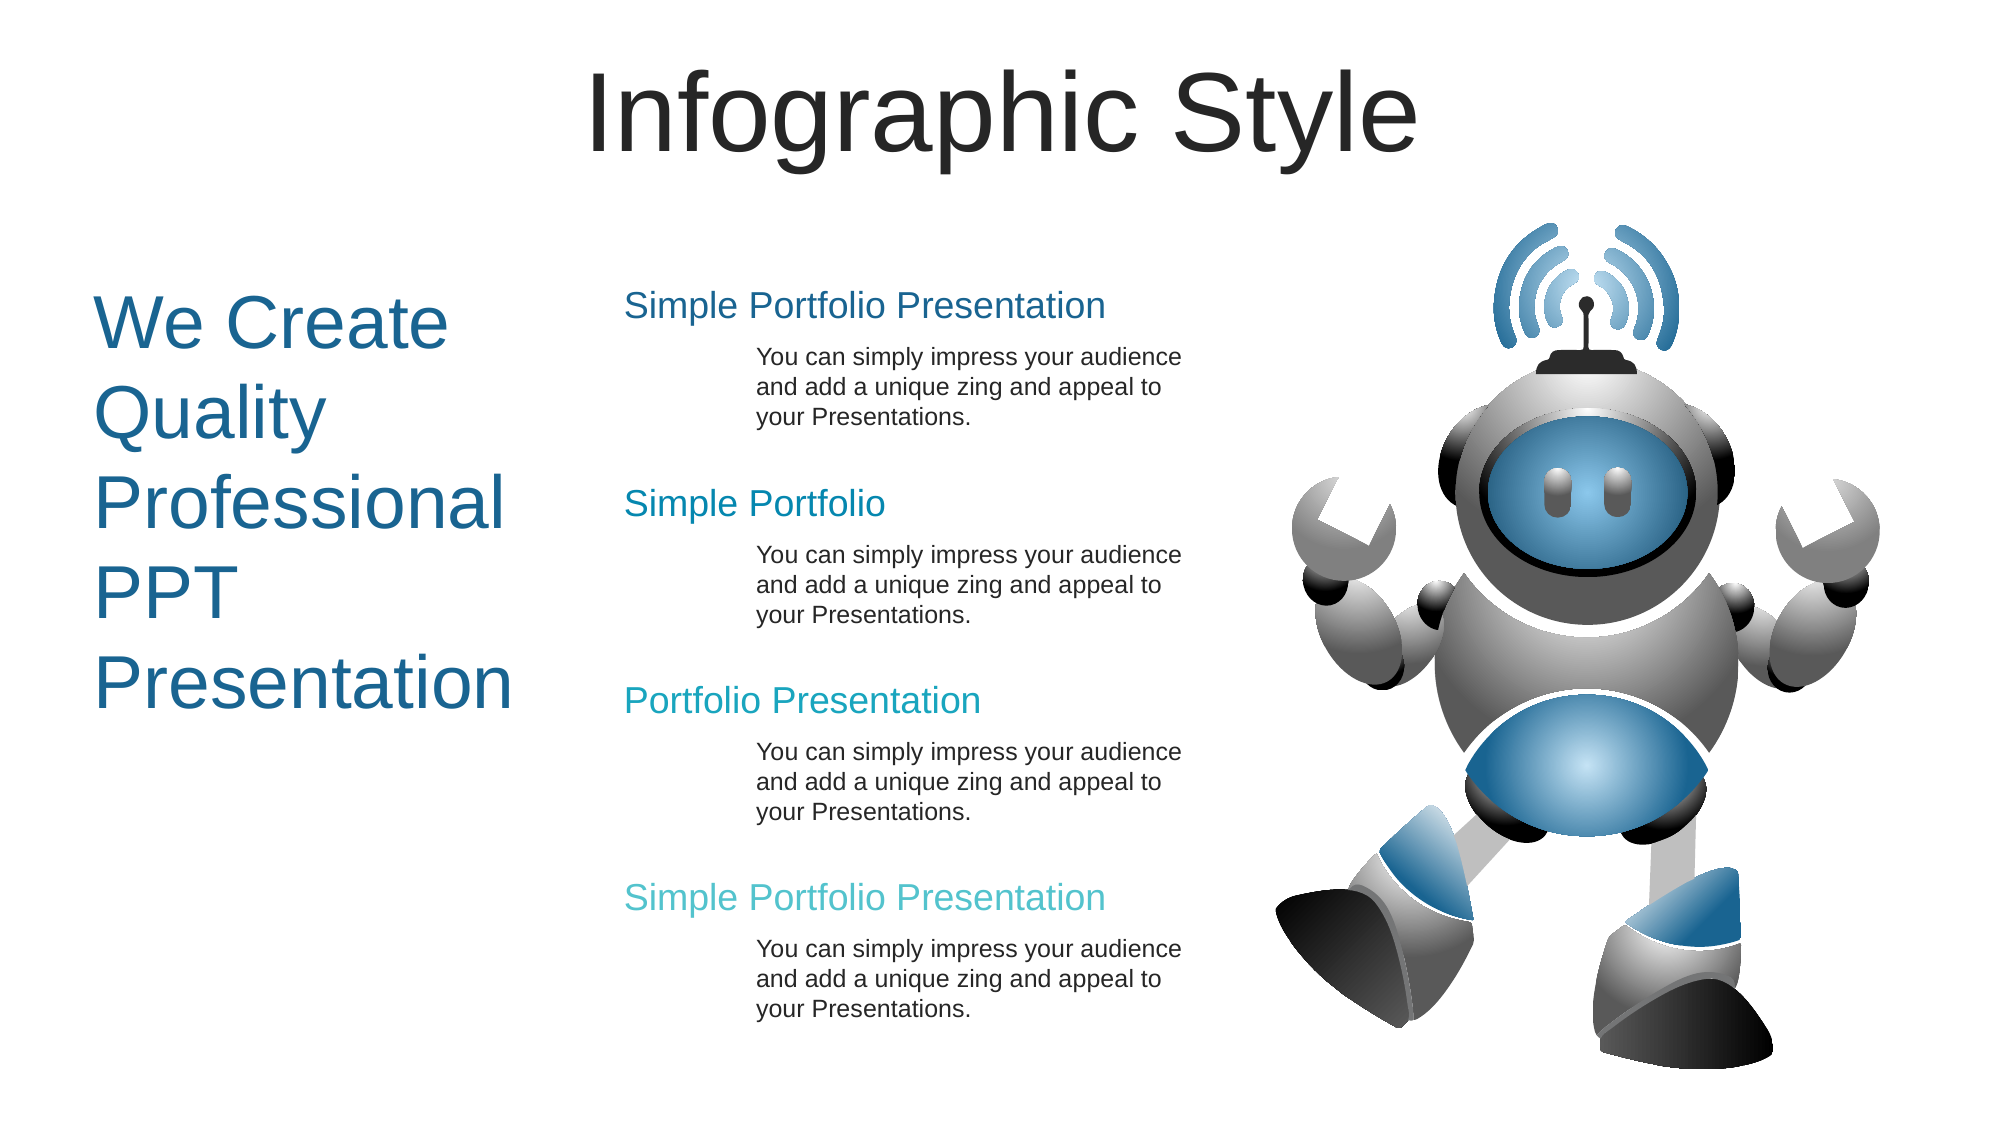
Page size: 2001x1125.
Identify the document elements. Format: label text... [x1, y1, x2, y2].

text_box Simple Portfolio Presentation [609, 874, 1222, 926]
text_box We Create Quality Professional PPT Presentation [87, 273, 589, 724]
text_box You can simply impress your audience and add a unique zing and appeal to your Presentations. [741, 924, 1222, 1030]
list Infographic Style [53, 55, 1952, 175]
text_box You can simply impress your audience and add a unique zing and appeal to your Presentations. [741, 728, 1222, 833]
text_box Simple Portfolio Presentation [609, 282, 1222, 333]
text_box You can simply impress your audience and add a unique zing and appeal to your Presentations. [741, 333, 1222, 439]
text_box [1275, 223, 1880, 1070]
text_box Portfolio Presentation [609, 677, 1222, 729]
text_box Simple Portfolio [609, 479, 1222, 531]
text_box You can simply impress your audience and add a unique zing and appeal to your Presentations. [741, 530, 1222, 636]
